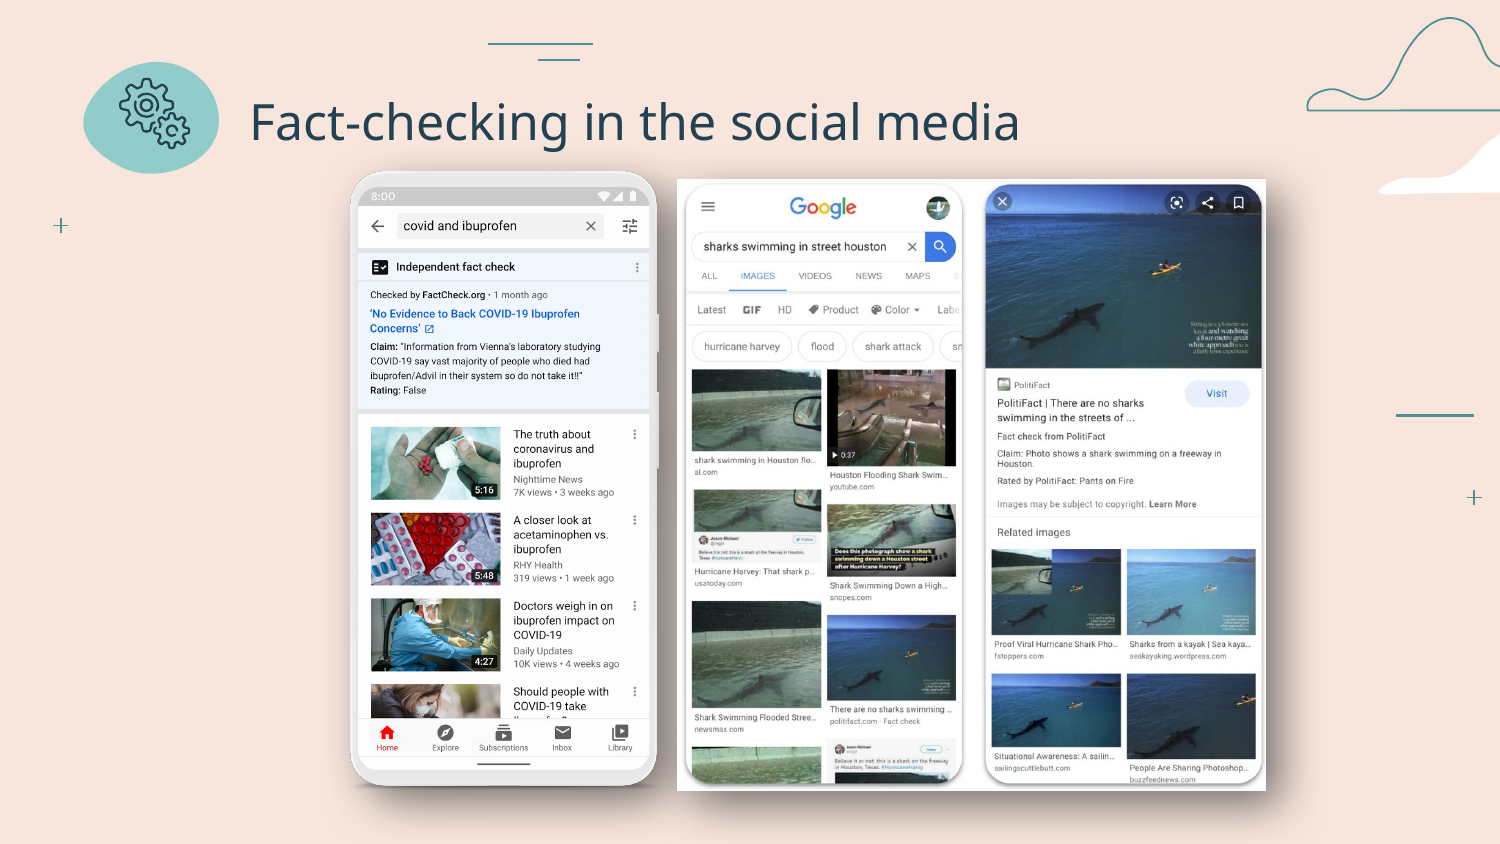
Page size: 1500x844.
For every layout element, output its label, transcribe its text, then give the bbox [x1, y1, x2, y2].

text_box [82, 61, 227, 175]
picture [344, 171, 671, 799]
title Fact-checking in the social media [234, 86, 1397, 150]
picture [676, 179, 1266, 791]
